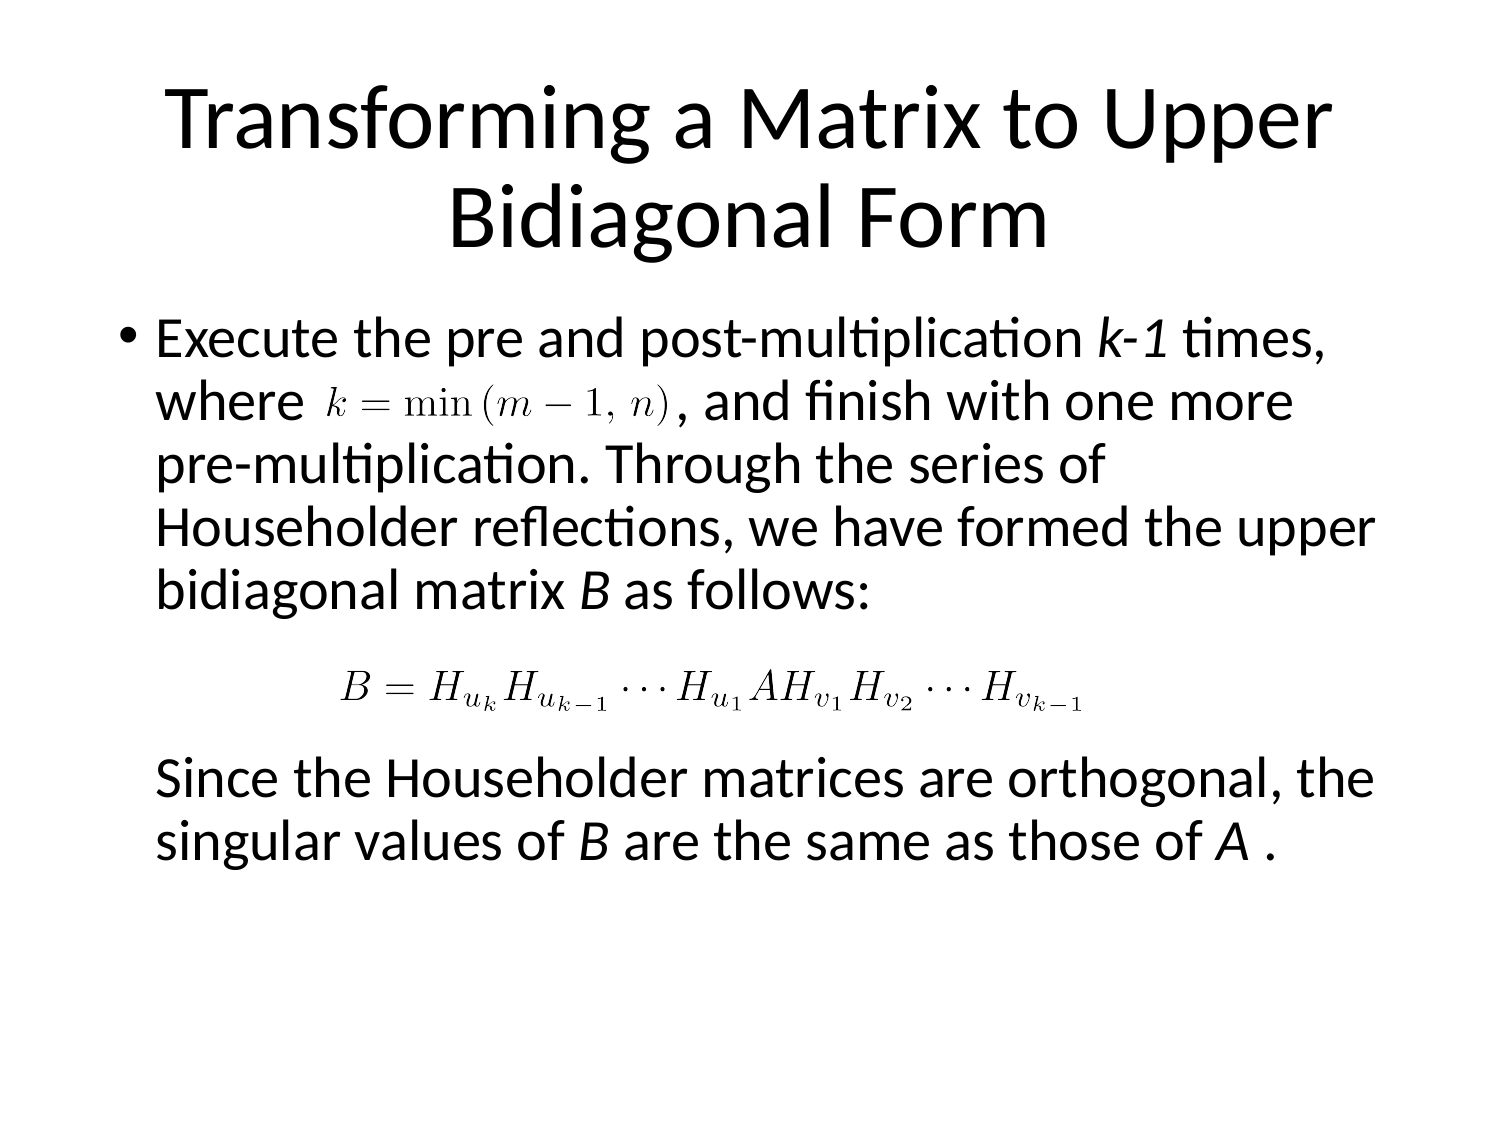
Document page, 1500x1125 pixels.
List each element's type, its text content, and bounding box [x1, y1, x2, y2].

picture [340, 669, 1081, 711]
list Execute the pre and post-multiplication k-1 times, where , and finish with one more pre-multiplication. Through the series of Householder reflections, we have formed the upper bidiagonal matrix B as follows: Since the Householder matrices are orthogonal, the singular values of B are the same as those of A . [103, 299, 1397, 1014]
title Transforming a Matrix to Upper Bidiagonal Form [103, 59, 1397, 278]
picture [327, 384, 667, 426]
